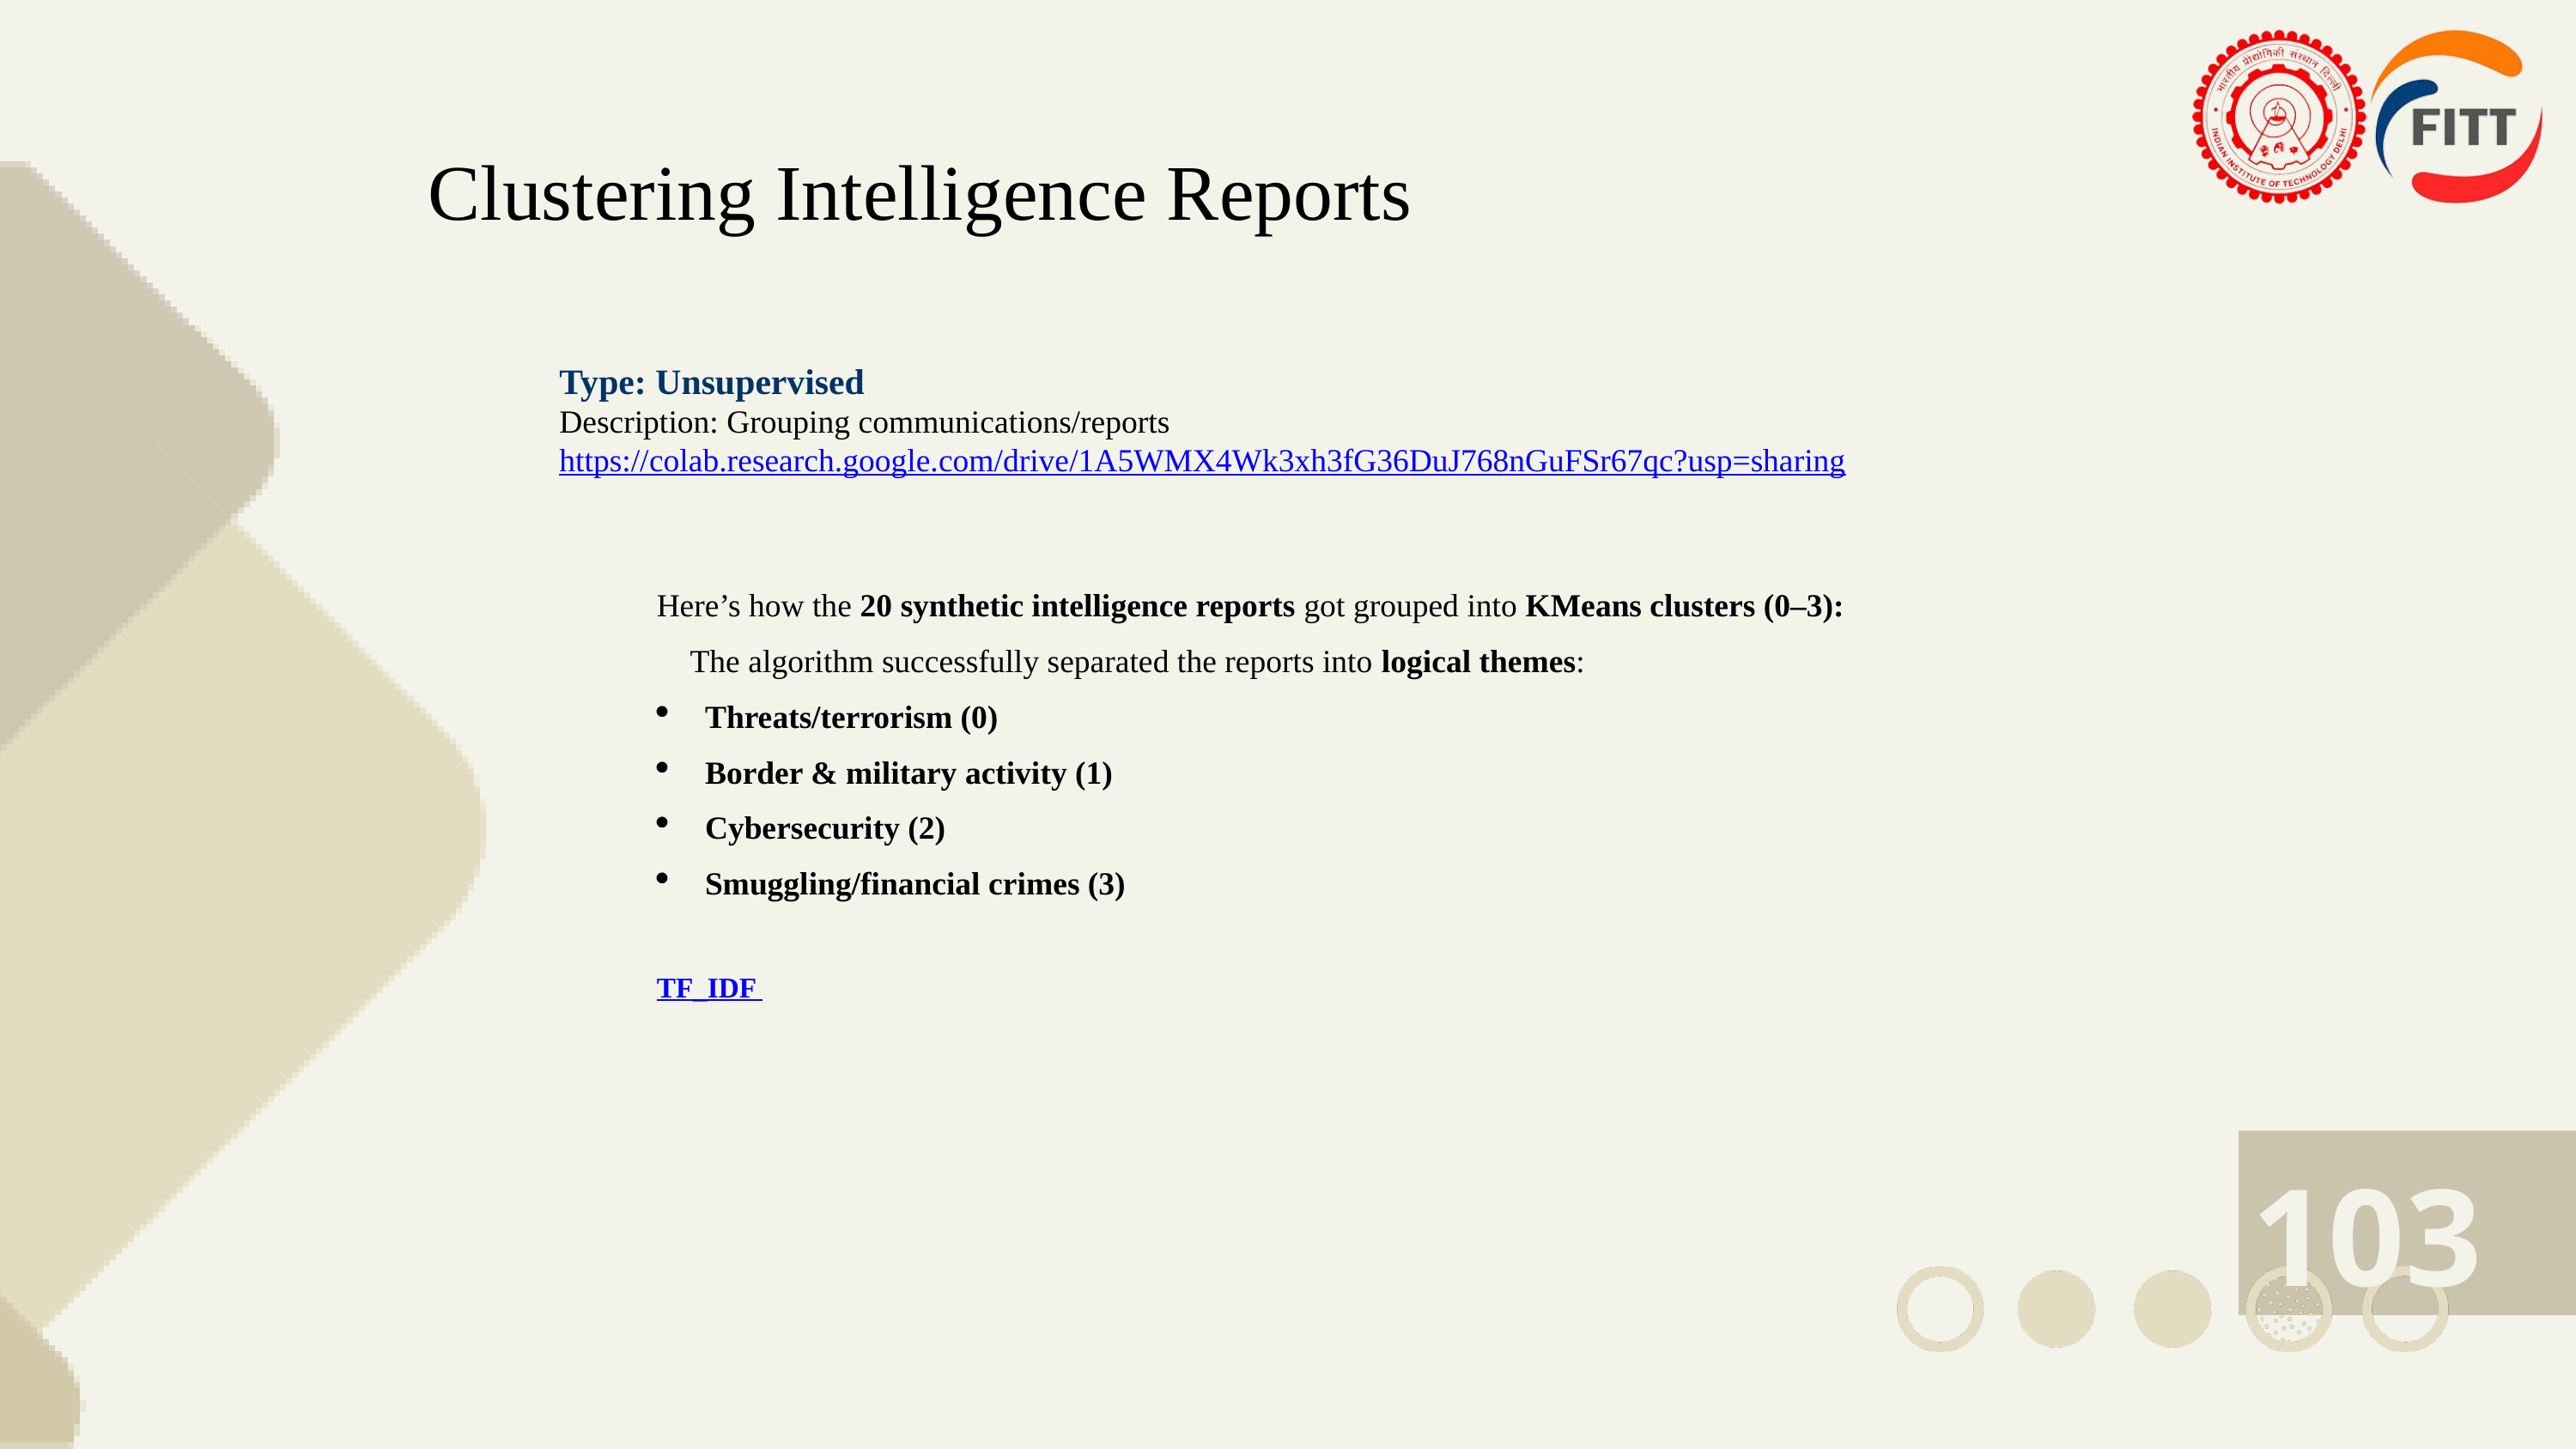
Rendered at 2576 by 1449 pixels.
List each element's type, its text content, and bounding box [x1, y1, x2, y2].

text_box [0, 161, 499, 1449]
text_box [2238, 1130, 2576, 1316]
text_box Here’s how the 20 synthetic intelligence reports got grouped into KMeans clusters (0–3): ✨ The algorithm successfully separated the reports into logical themes: Threats/terrorism (0) Border & military activity (1) Cybersecurity (2) Smuggling/financial crimes (3) TF_IDF [643, 575, 1996, 1010]
text_box 103 [2173, 1125, 2561, 1314]
text_box Type: Unsupervised Description: Grouping communications/reports https://colab.research.google.com/drive/1A5WMX4Wk3xh3fG36DuJ768nGuFSr67qc?usp=sharing [546, 352, 1860, 524]
text_box Clustering Intelligence Reports [225, 135, 1617, 327]
picture [2189, 27, 2545, 206]
text_box [1895, 1266, 2451, 1353]
